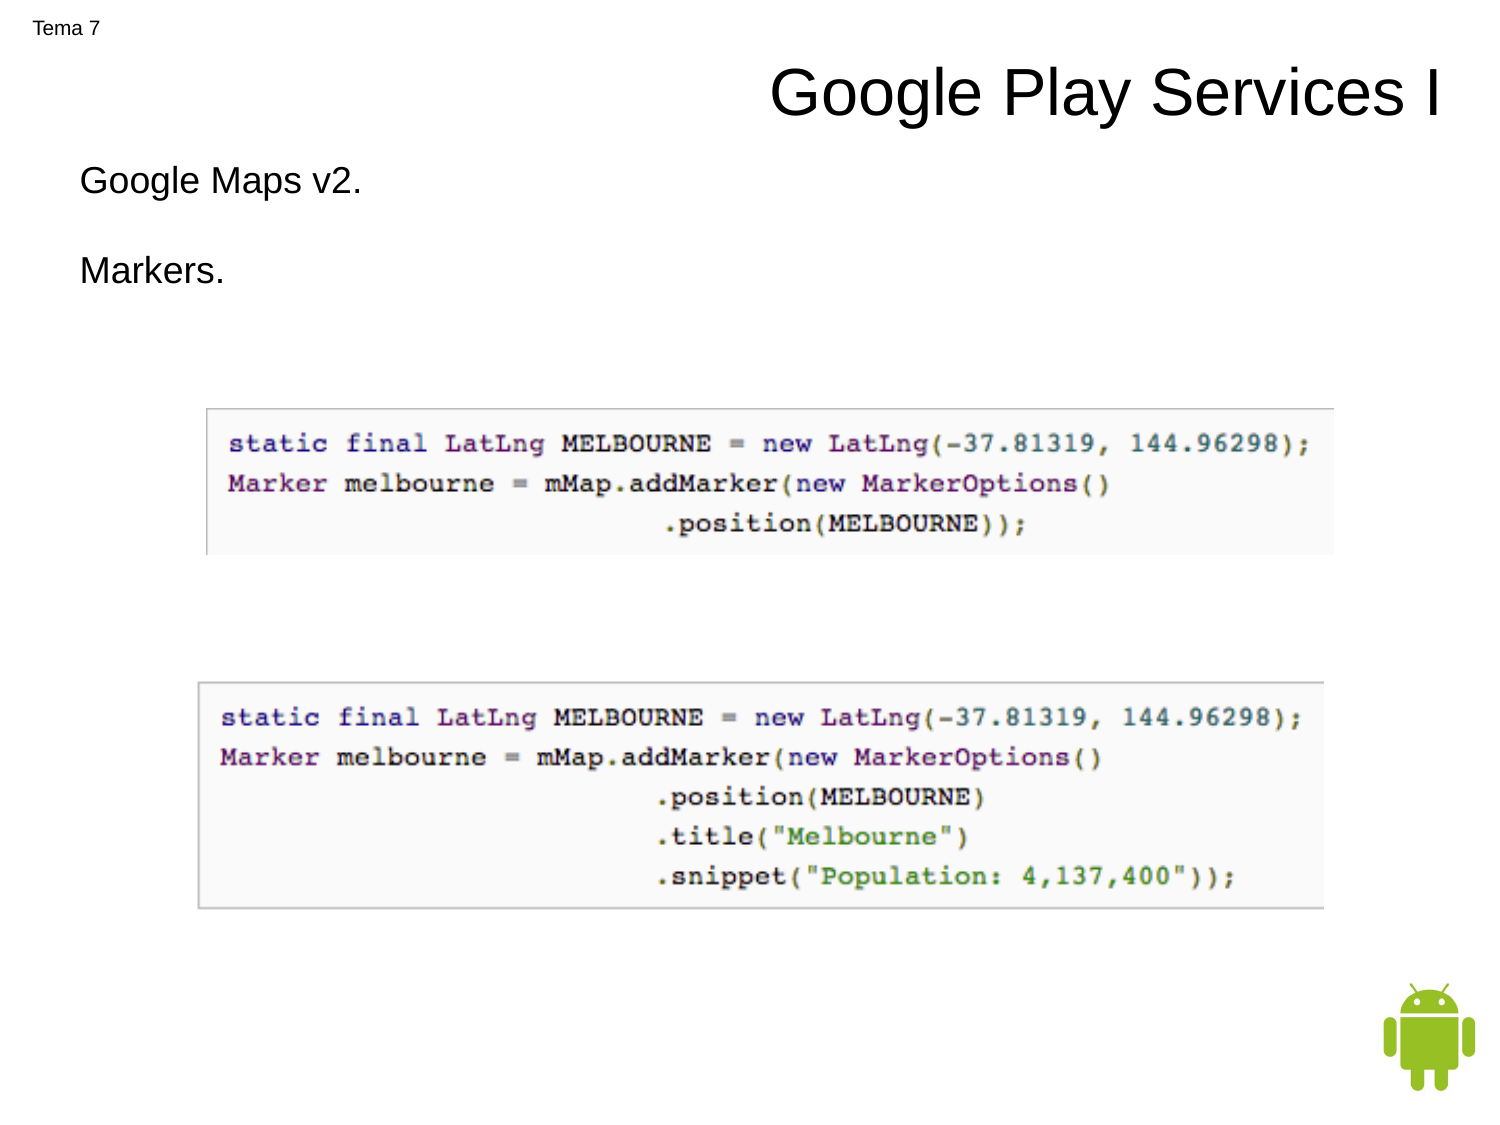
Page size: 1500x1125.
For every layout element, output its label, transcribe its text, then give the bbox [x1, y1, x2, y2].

picture [1375, 975, 1483, 1097]
title Google Play Services I [631, 66, 1459, 111]
picture [194, 680, 1325, 917]
text_box Google Maps v2. Markers. [64, 148, 1081, 299]
text_box Tema 7 [17, 7, 195, 48]
picture [206, 408, 1334, 555]
